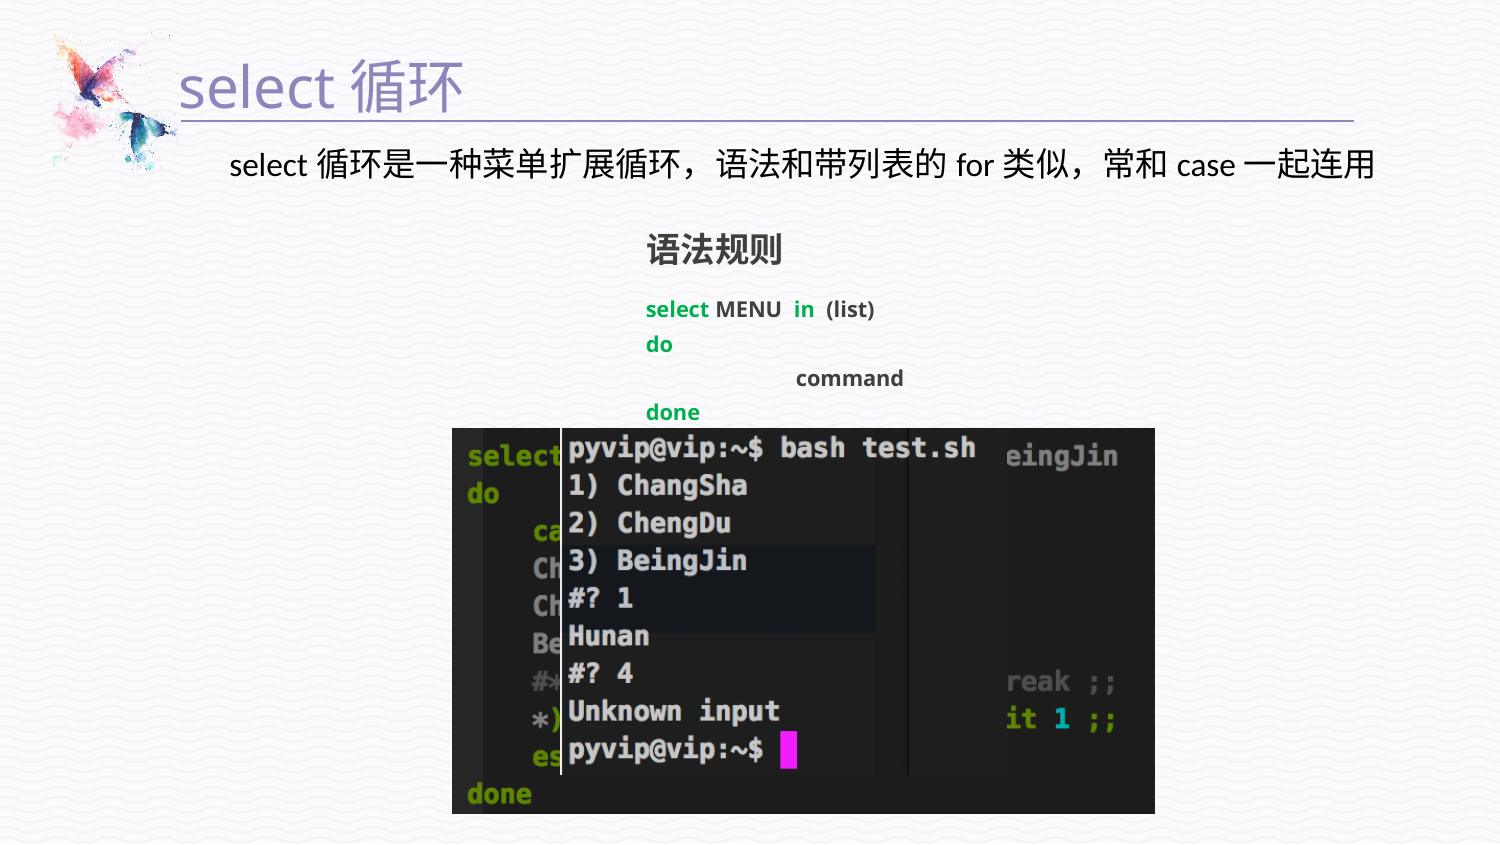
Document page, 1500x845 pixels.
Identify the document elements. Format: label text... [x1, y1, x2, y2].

text_box 语法规则 [635, 222, 796, 276]
text_box select循环是一种菜单扩展循环，语法和带列表的for类似，常和case一起连用 [181, 135, 1425, 191]
text_box select MENU in (list) do command done [634, 282, 932, 425]
text_box select循环 [186, 50, 548, 120]
picture [0, 0, 1500, 844]
